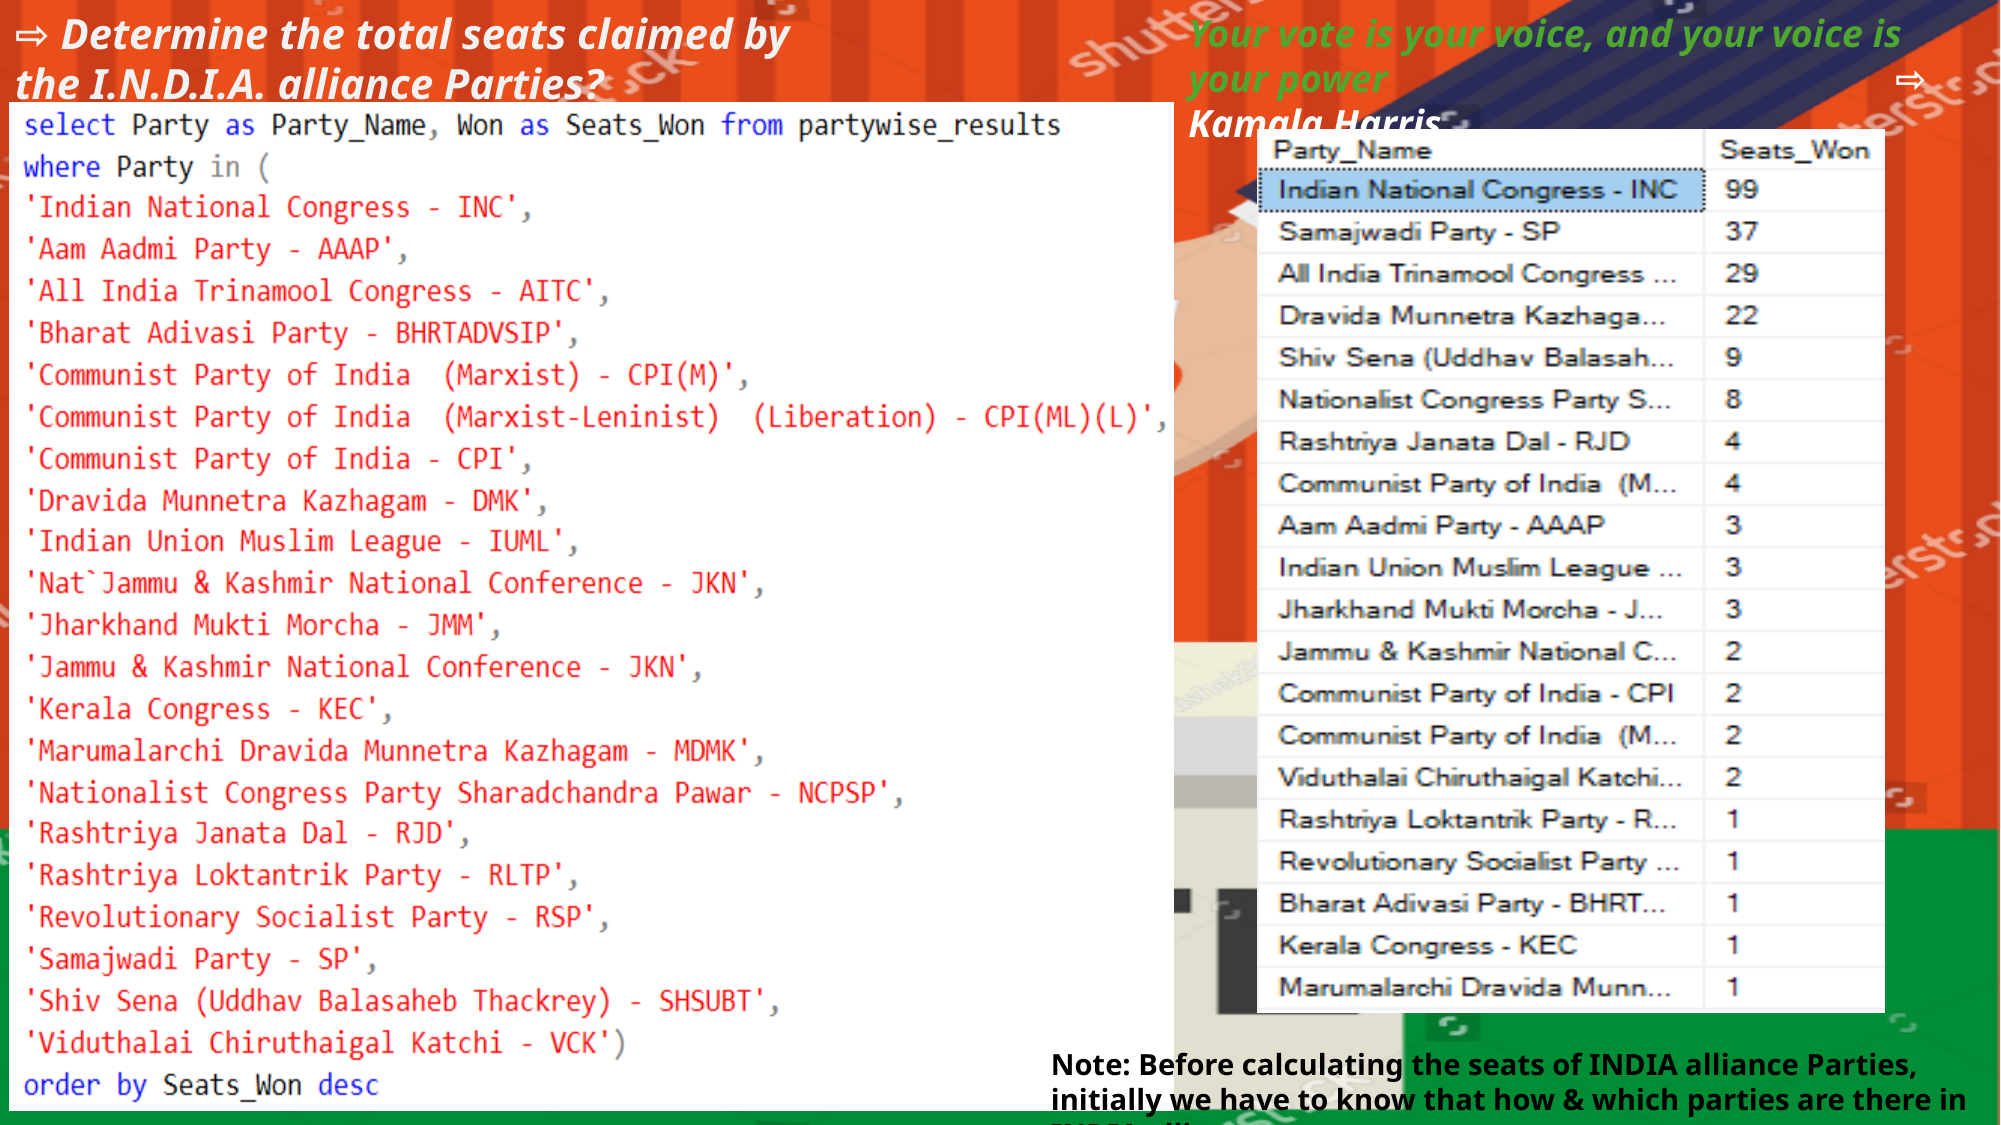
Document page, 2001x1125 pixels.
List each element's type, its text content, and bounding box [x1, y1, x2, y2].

text_box ⇨ Determine the total seats claimed by the I.N.D.I.A. alliance Parties? [0, 0, 808, 165]
picture [0, 0, 2001, 1125]
text_box Your vote is your voice, and your voice is your power ⇨ Kamala Harris [1173, 2, 2000, 153]
text_box Note: Before calculating the seats of INDIA alliance Parties, initially we have to know that how & which parties are there in INDIA alliance. [1036, 1039, 2000, 1125]
